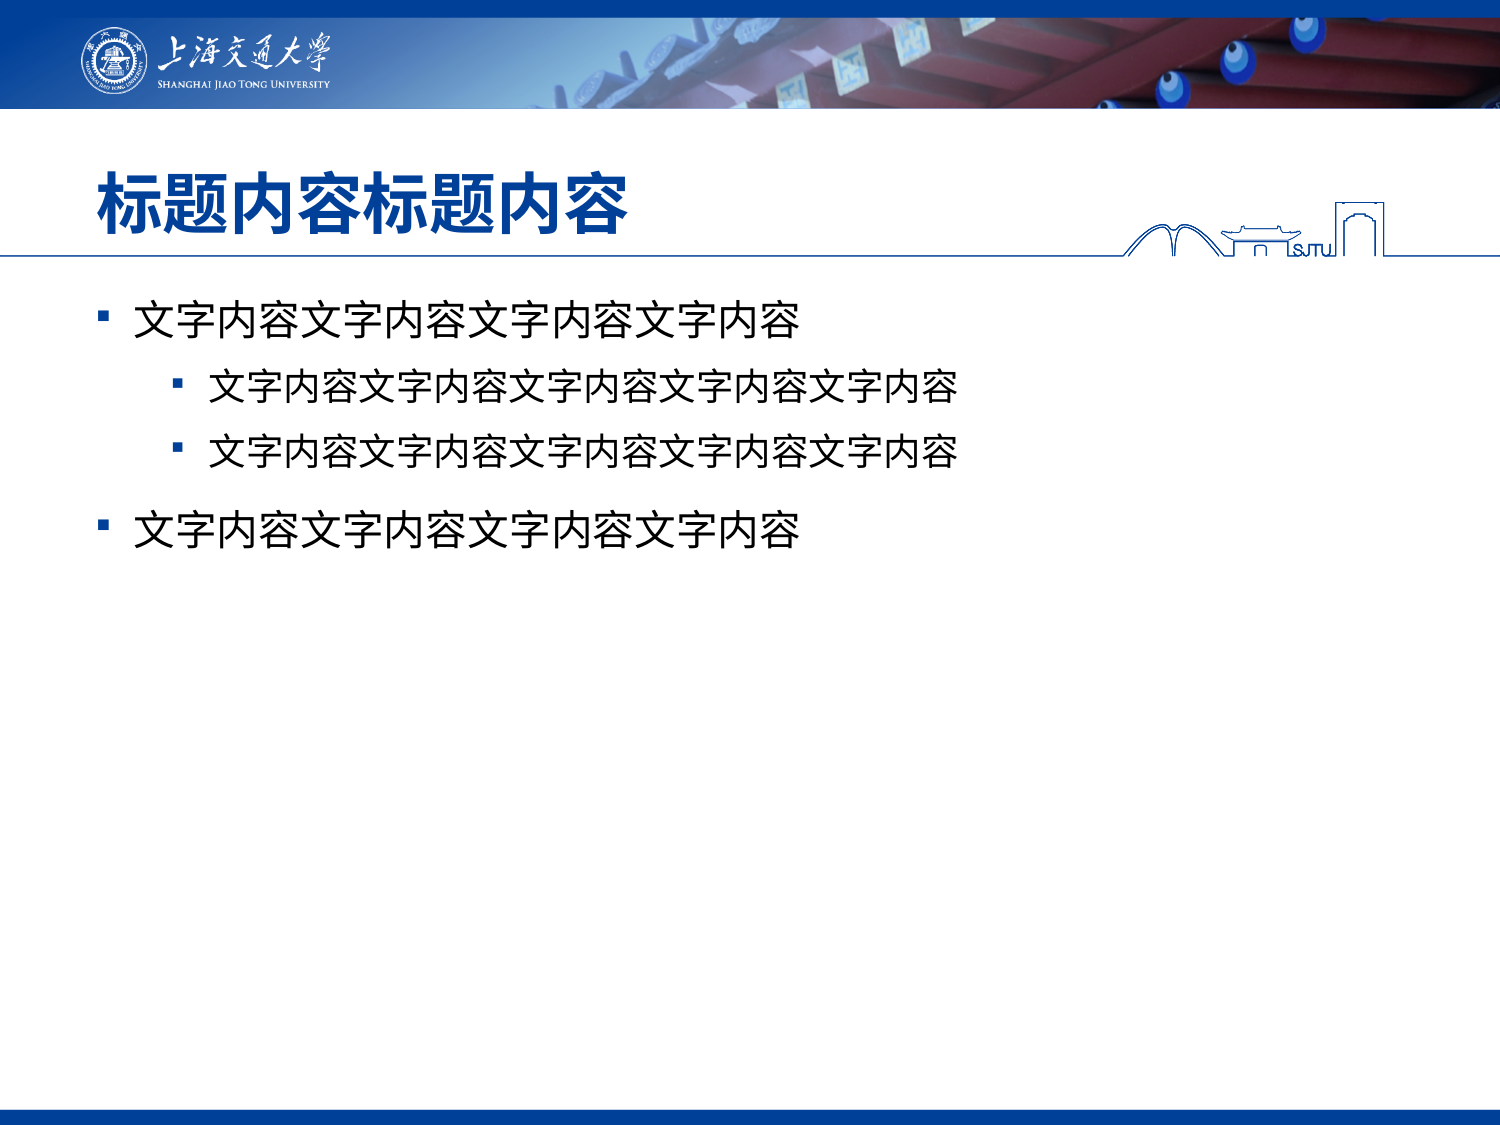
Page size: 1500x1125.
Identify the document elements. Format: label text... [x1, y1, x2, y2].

list 文字内容文字内容文字内容文字内容 文字内容文字内容文字内容文字内容文字内容 文字内容文字内容文字内容文字内容文字内容 文字内容文字内容文字内容文字内容 [81, 276, 1455, 1084]
title 标题内容标题内容 [81, 159, 1455, 254]
picture [0, 18, 1500, 109]
